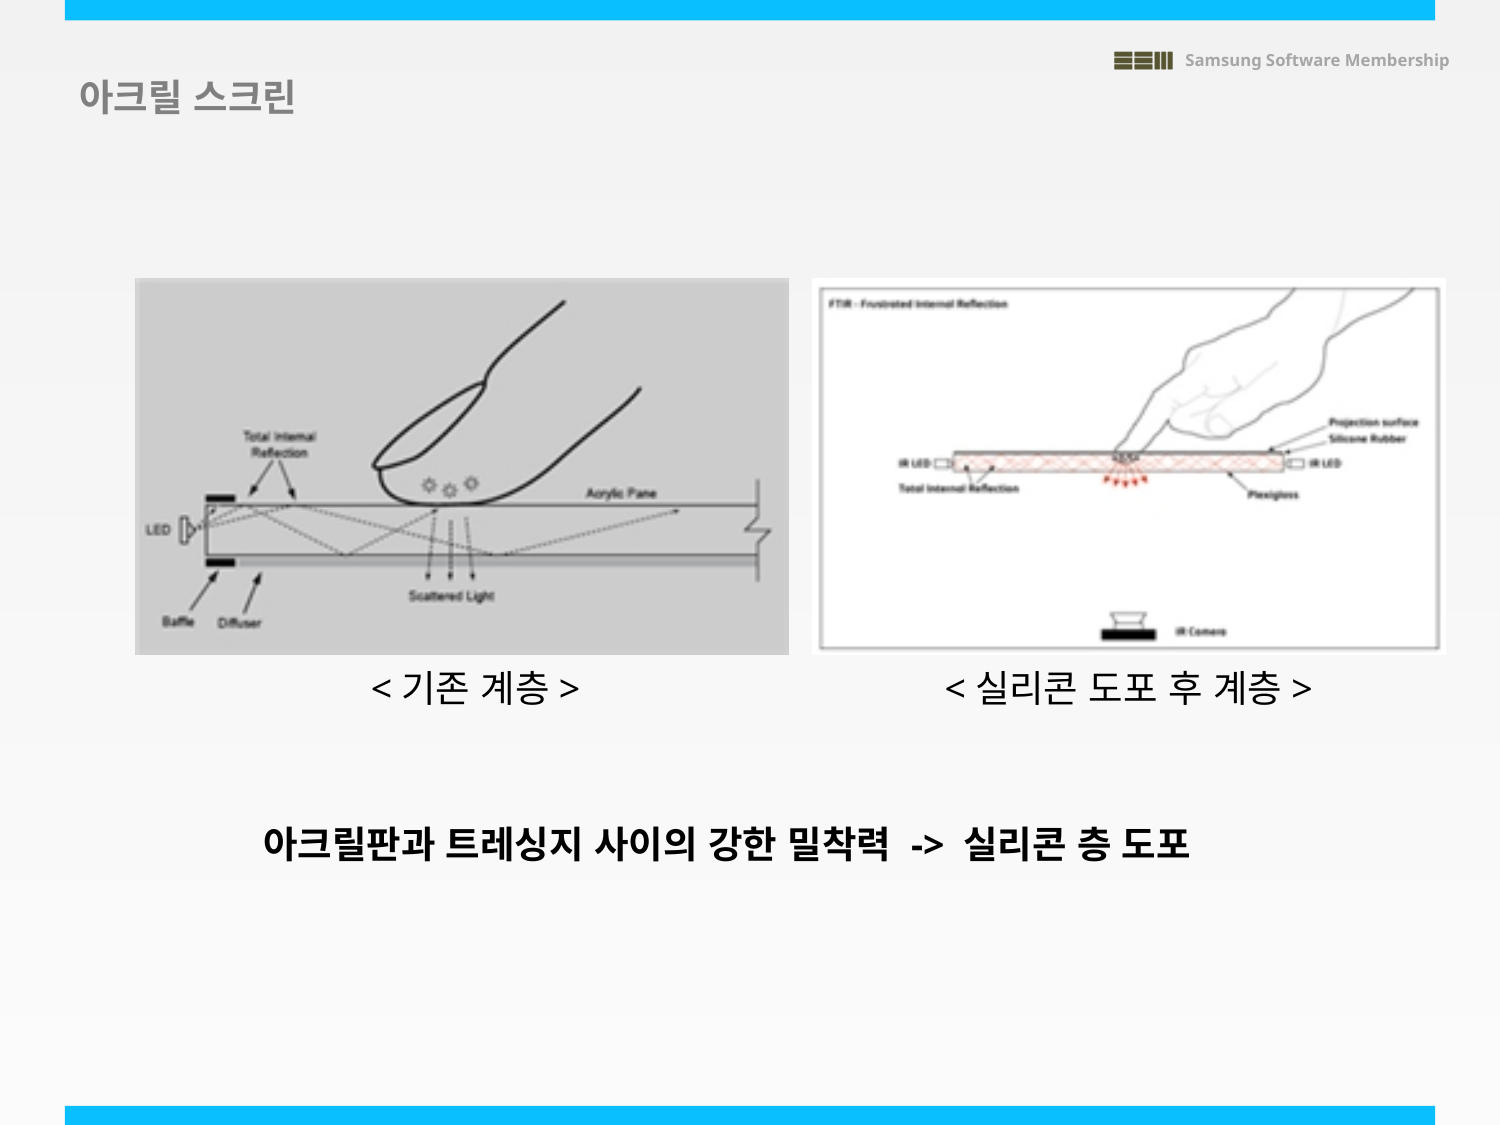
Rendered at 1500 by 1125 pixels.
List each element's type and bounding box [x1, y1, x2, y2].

picture [135, 278, 789, 655]
picture [811, 278, 1446, 655]
text_box [0, 0, 1500, 1125]
